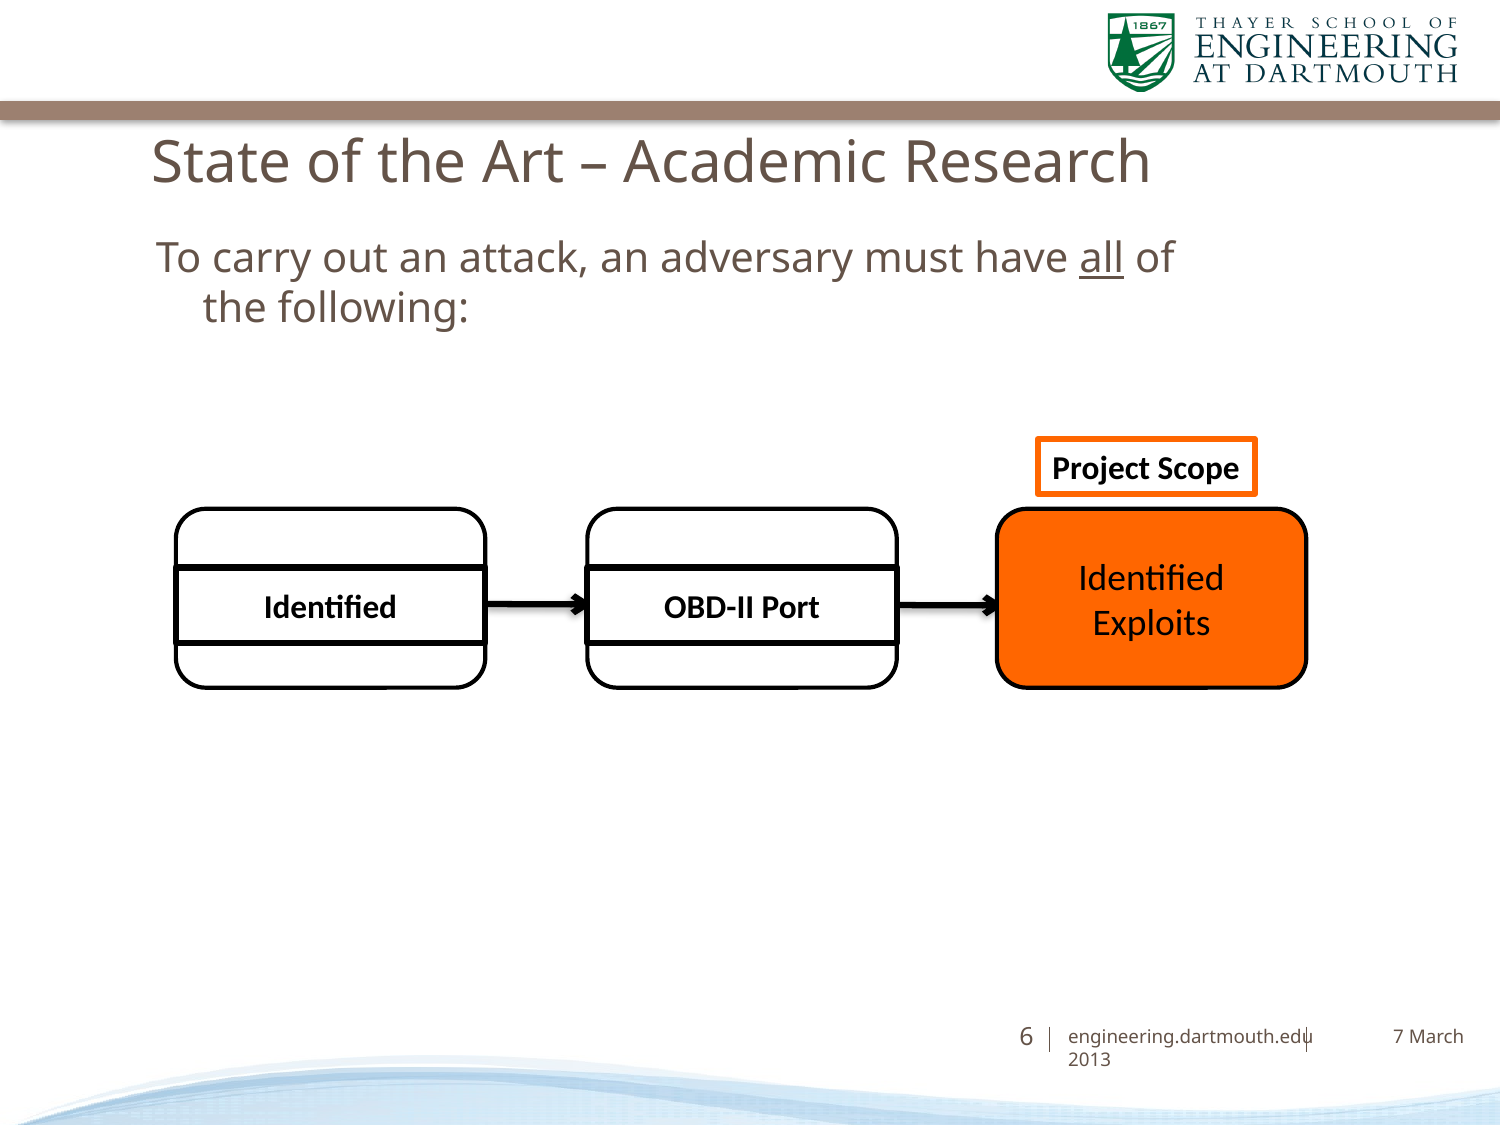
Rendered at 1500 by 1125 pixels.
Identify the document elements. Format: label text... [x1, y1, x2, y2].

text_box Identified [175, 567, 486, 644]
slide_number 6 [1004, 1020, 1053, 1054]
text_box OBD-II Port [587, 567, 897, 644]
text_box Toehold [585, 612, 899, 690]
picture [1107, 13, 1458, 92]
text_box [93, 205, 1500, 300]
text_box engineering.dartmouth.edu 7 March 2013 [1053, 1017, 1500, 1055]
text_box Project Scope [1037, 439, 1255, 494]
text_box Incentive [173, 506, 488, 690]
text_box Identified Exploits [994, 506, 1309, 690]
text_box Toehold [585, 506, 899, 604]
title State of the Art – Academic Research [136, 128, 1216, 205]
picture [0, 1055, 1500, 1125]
text_box To carry out an attack, an adversary must have all of the following: [141, 223, 1250, 353]
